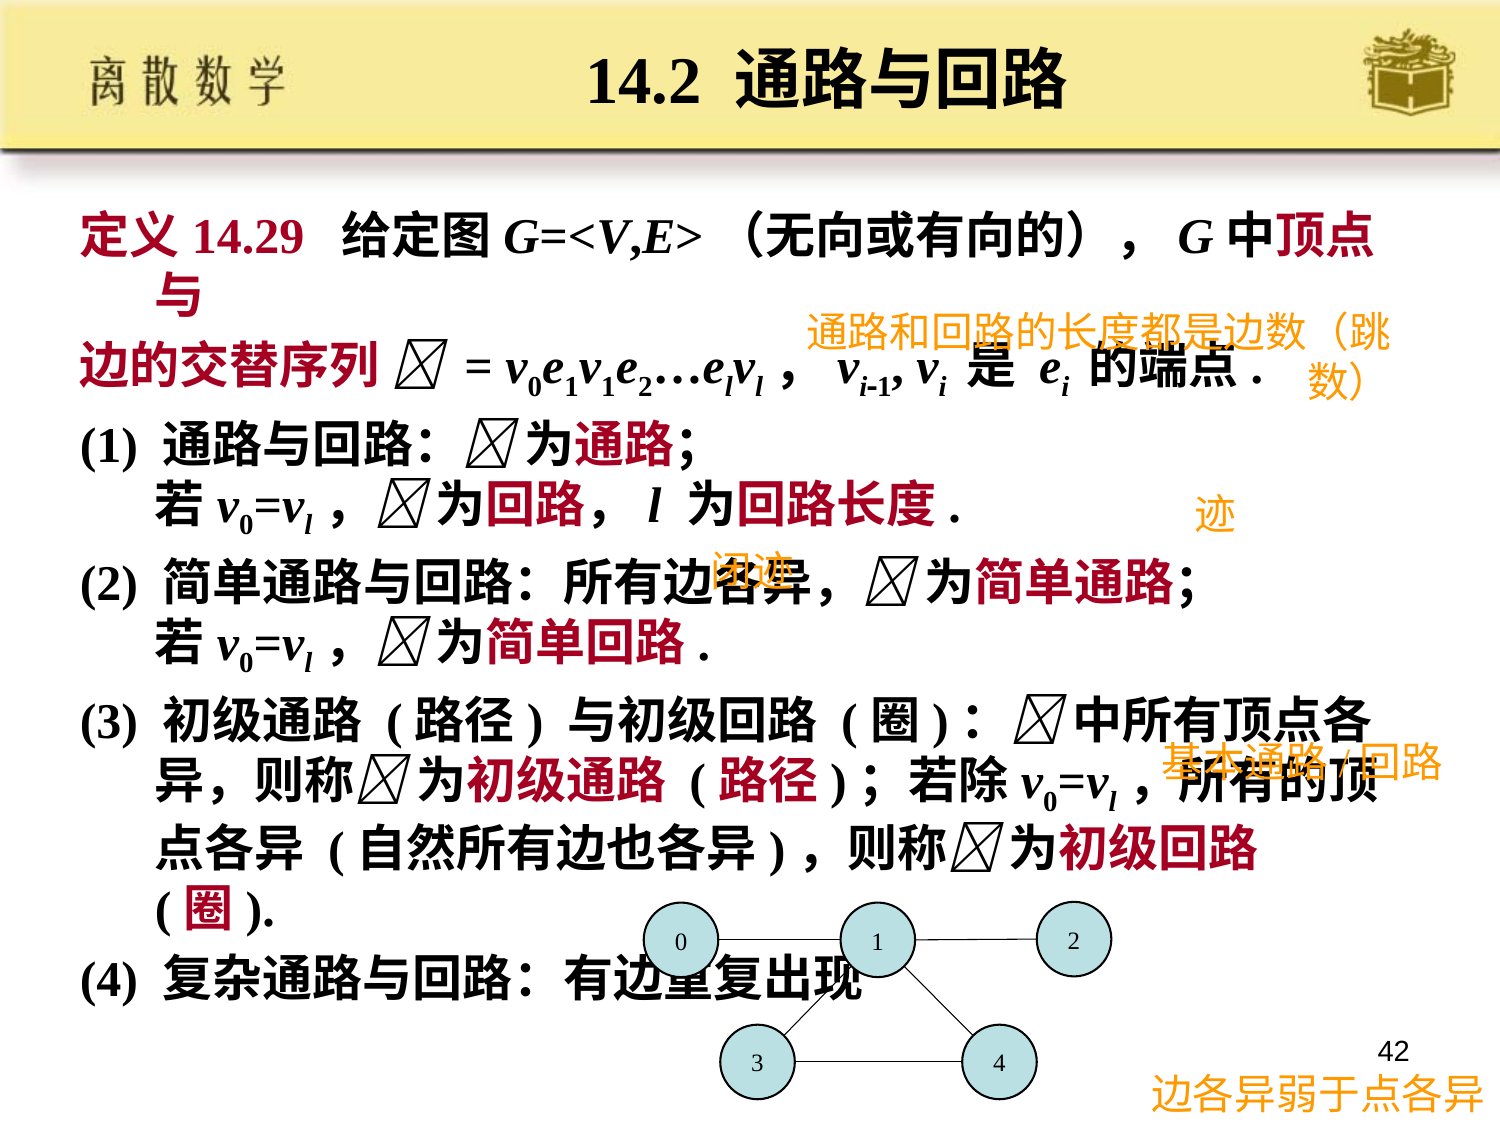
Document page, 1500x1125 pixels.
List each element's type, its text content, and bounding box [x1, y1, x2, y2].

list 定义14.29 给定图G=<V,E>（无向或有向的），G中顶点与 边的交替序列  = v0e1v1e2…elvl，vi1, vi 是 ei 的端点. (1) 通路与回路： 为通路； 若v0=vl， 为回路，l 为回路长度. (2) 简单通路与回路：所有边各异， 为简单通路； 若v0=vl， 为简单回路. (3) 初级通路 (路径) 与初级回路 (圈)： 中所有顶点各异，则称 为初级通路 (路径)；若除v0=vl，所有的顶点各异 (自然所有边也各异)，则称 为初级回路 (圈). (4) 复杂通路与回路：有边重复出现 [64, 196, 1415, 939]
text_box 基本通路/回路 [1092, 728, 1459, 794]
slide_number 42 [1112, 1024, 1425, 1060]
picture [0, 0, 1500, 1125]
text_box 迹 [1144, 480, 1251, 546]
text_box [643, 901, 1112, 1100]
text_box 闭迹 [691, 537, 809, 603]
title 14.2 通路与回路 [324, 42, 1329, 112]
text_box 边各异弱于点各异 [289, 1060, 1500, 1125]
text_box 通路和回路的长度都是边数（跳数） [735, 298, 1406, 414]
